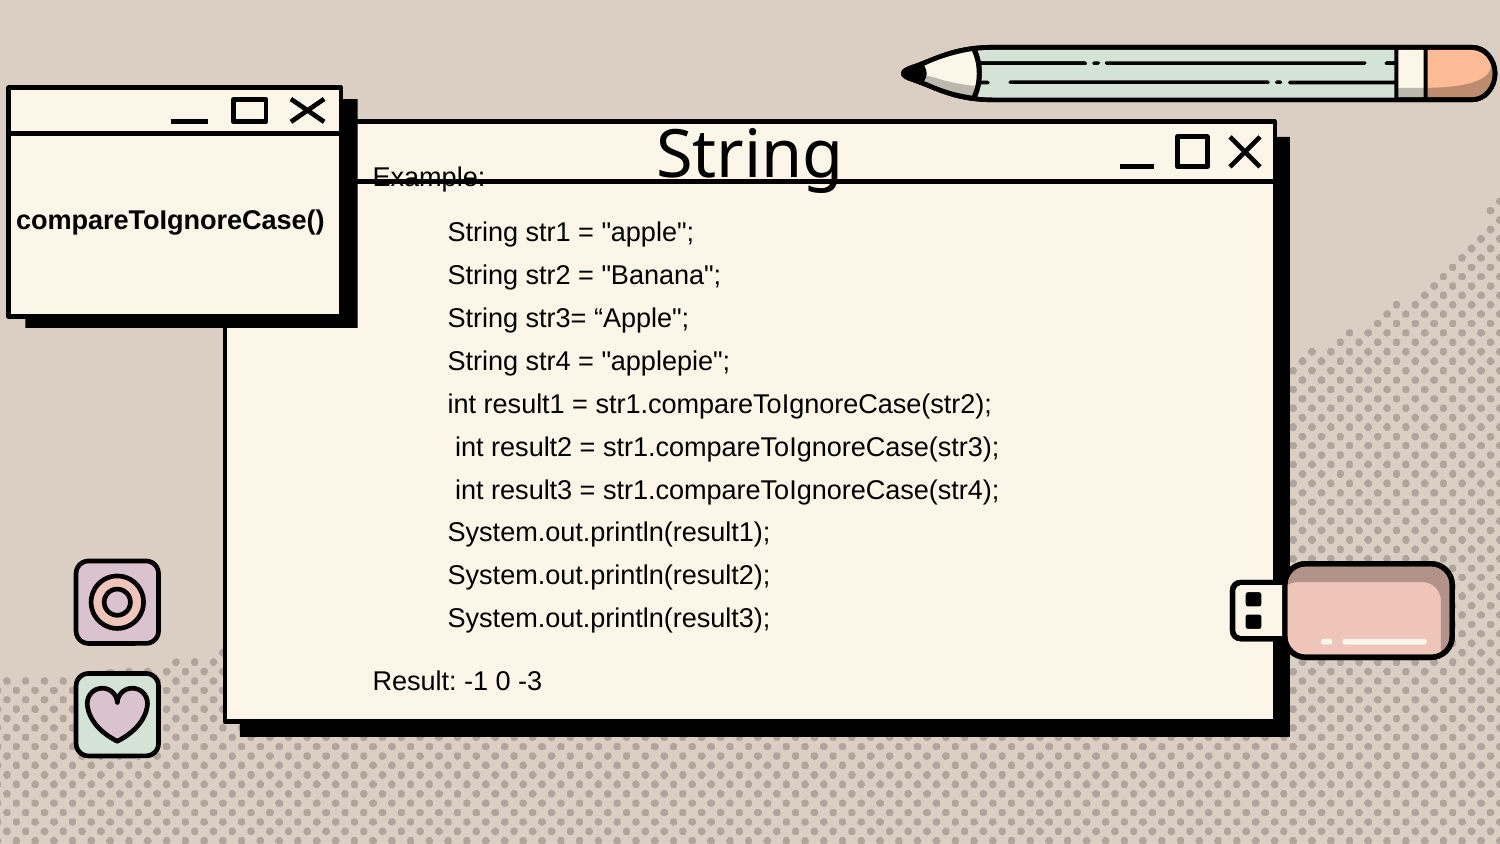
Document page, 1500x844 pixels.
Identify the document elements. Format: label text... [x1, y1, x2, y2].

title compareToIgnoreCase() [0, 105, 4, 331]
title String [362, 96, 1200, 158]
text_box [75, 673, 159, 757]
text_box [1292, 497, 1393, 724]
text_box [8, 87, 358, 328]
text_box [75, 560, 159, 644]
title Example: String str1 = "apple"; String str2 = "Banana"; String str3= “Apple"; String str4 = "applepie"; int result1 = str1.compareToIgnoreCase(str2); int result2 = str1.compareToIgnoreCase(str3); int result3 = str1.compareToIgnoreCase(str4); System.out.println(result1); System.out.println(result2); System.out.println(result3); Result: -1 0 -3 [357, 158, 1258, 801]
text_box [899, 44, 1500, 103]
